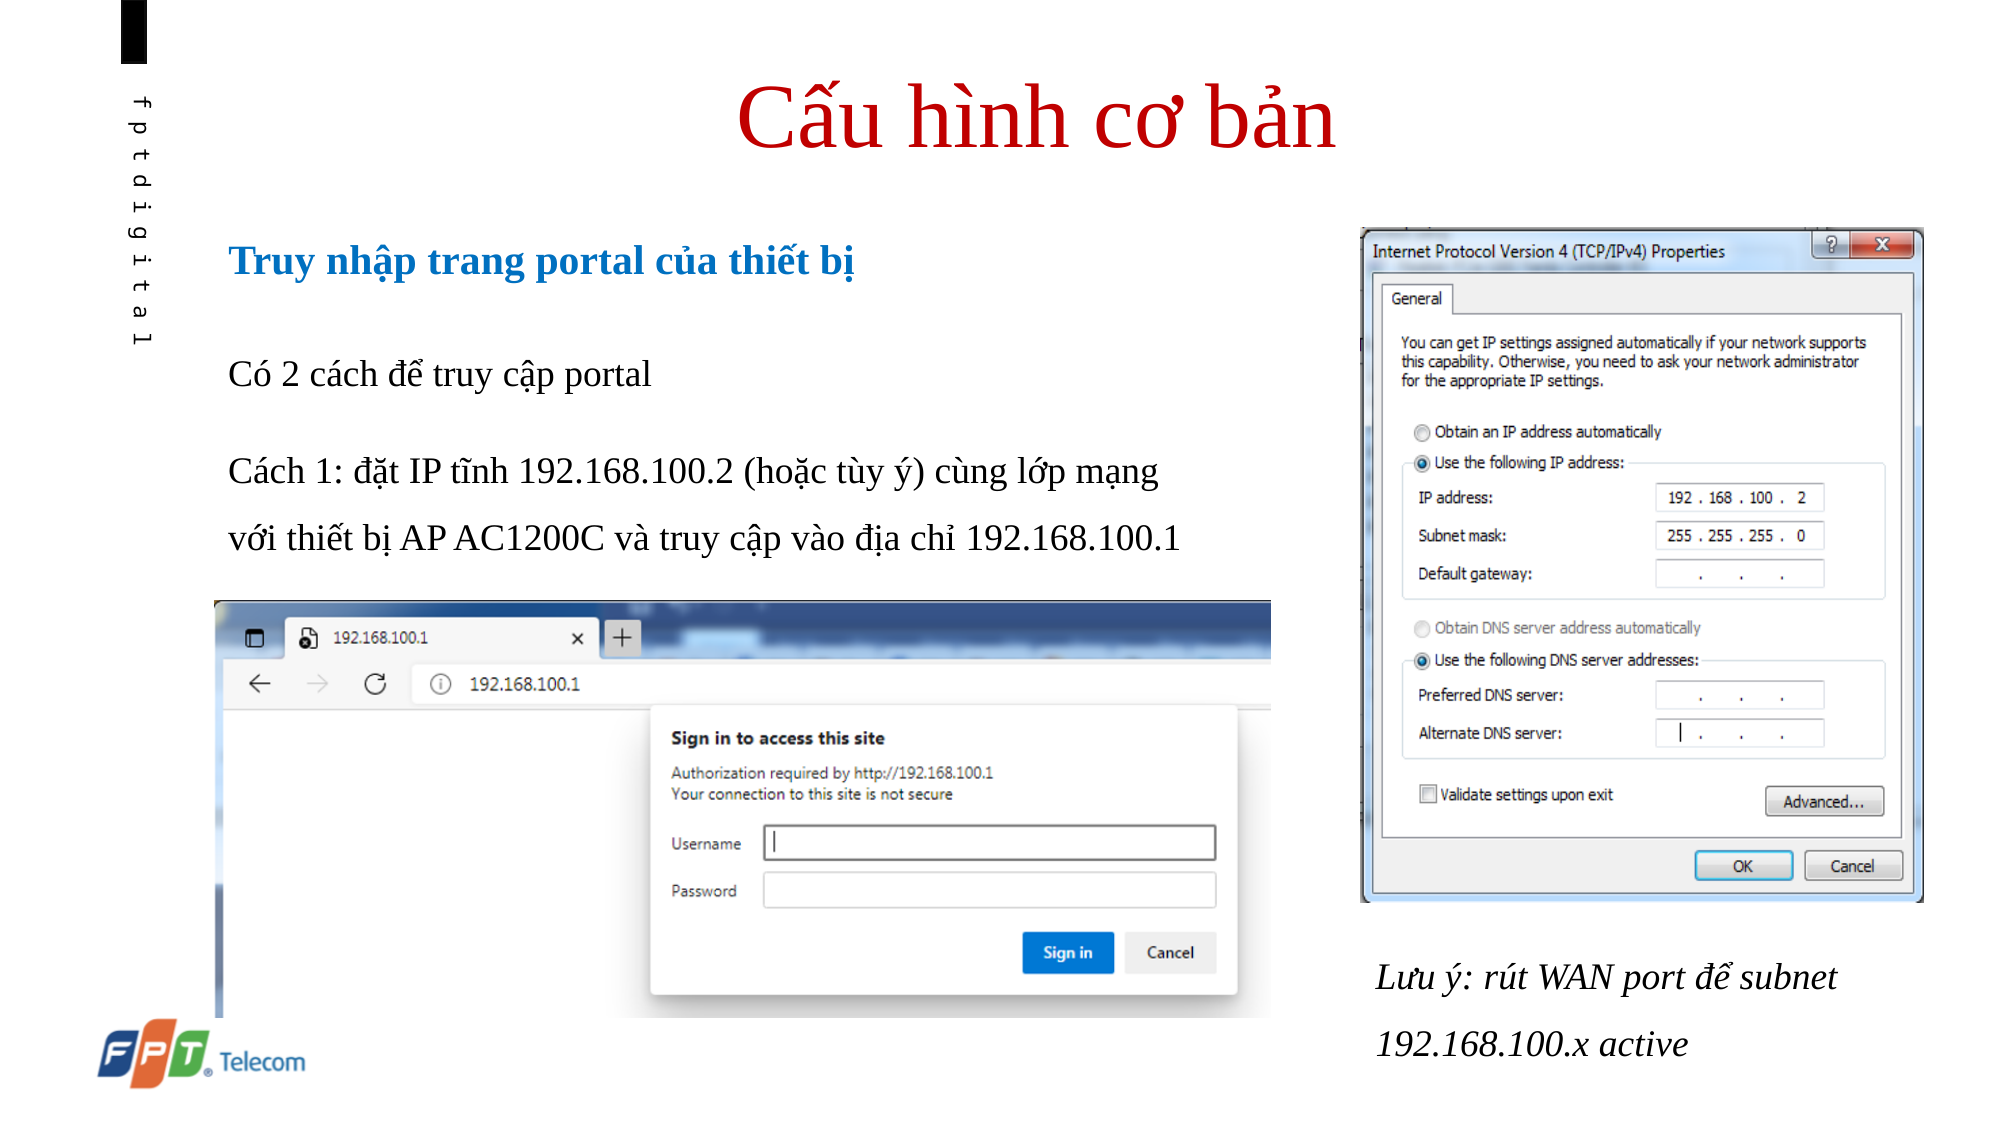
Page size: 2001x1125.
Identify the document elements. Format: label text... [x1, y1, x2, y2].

picture [1360, 227, 1924, 903]
text_box Truy nhập trang portal của thiết bị [213, 225, 1793, 303]
picture [0, 597, 1271, 1125]
text_box Lưu ý: rút WAN port để subnet 192.168.100.x active [1360, 922, 1924, 1072]
text_box Cấu hình cơ bản [213, 9, 1863, 227]
text_box Có 2 cách để truy cập portal Cách 1: đặt IP tĩnh 192.168.100.2 (hoặc tùy ý) cùng lớp mạng với thiết bị AP AC1200C và truy cập vào địa chỉ 192.168.100.1 [213, 319, 1214, 566]
